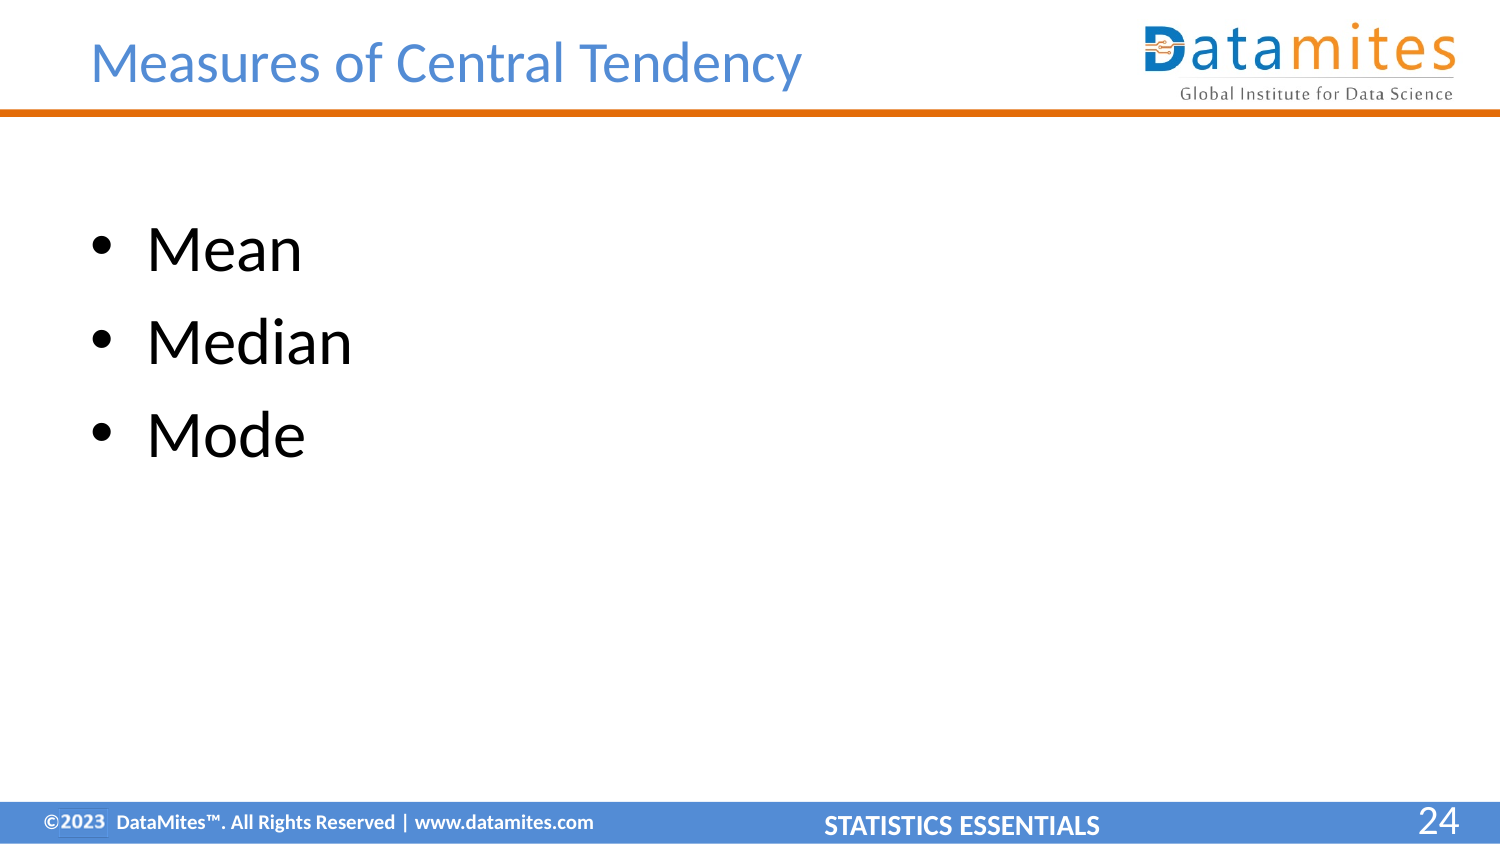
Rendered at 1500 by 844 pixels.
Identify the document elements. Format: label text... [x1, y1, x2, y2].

footer STATISTICS ESSENTIALS [624, 798, 1300, 844]
slide_number ‹#› [1387, 795, 1475, 841]
picture [1137, 19, 1463, 104]
picture [0, 801, 167, 844]
list Mean Median Mode [75, 196, 1425, 754]
title Measures of Central Tendency [75, 21, 900, 98]
